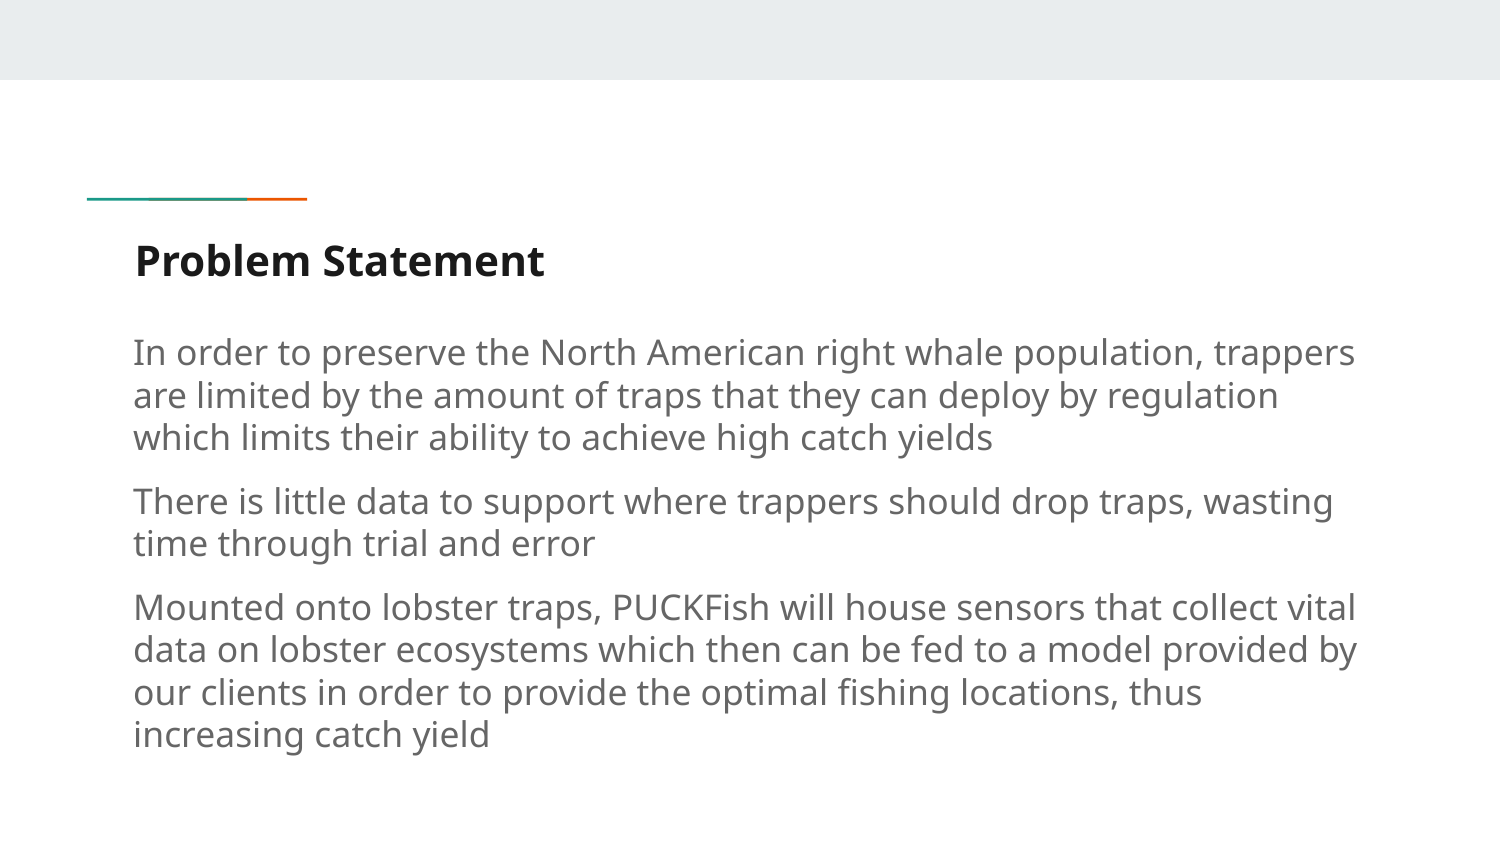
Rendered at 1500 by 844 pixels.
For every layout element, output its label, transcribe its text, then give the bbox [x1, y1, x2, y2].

text_box In order to preserve the North American right whale population, trappers are limited by the amount of traps that they can deploy by regulation which limits their ability to achieve high catch yields There is little data to support where trappers should drop traps, wasting time through trial and error Mounted onto lobster traps, PUCKFish will house sensors that collect vital data on lobster ecosystems which then can be fed to a model provided by our clients in order to provide the optimal fishing locations, thus increasing catch yield [118, 262, 1382, 666]
title Problem Statement [119, 216, 1381, 262]
